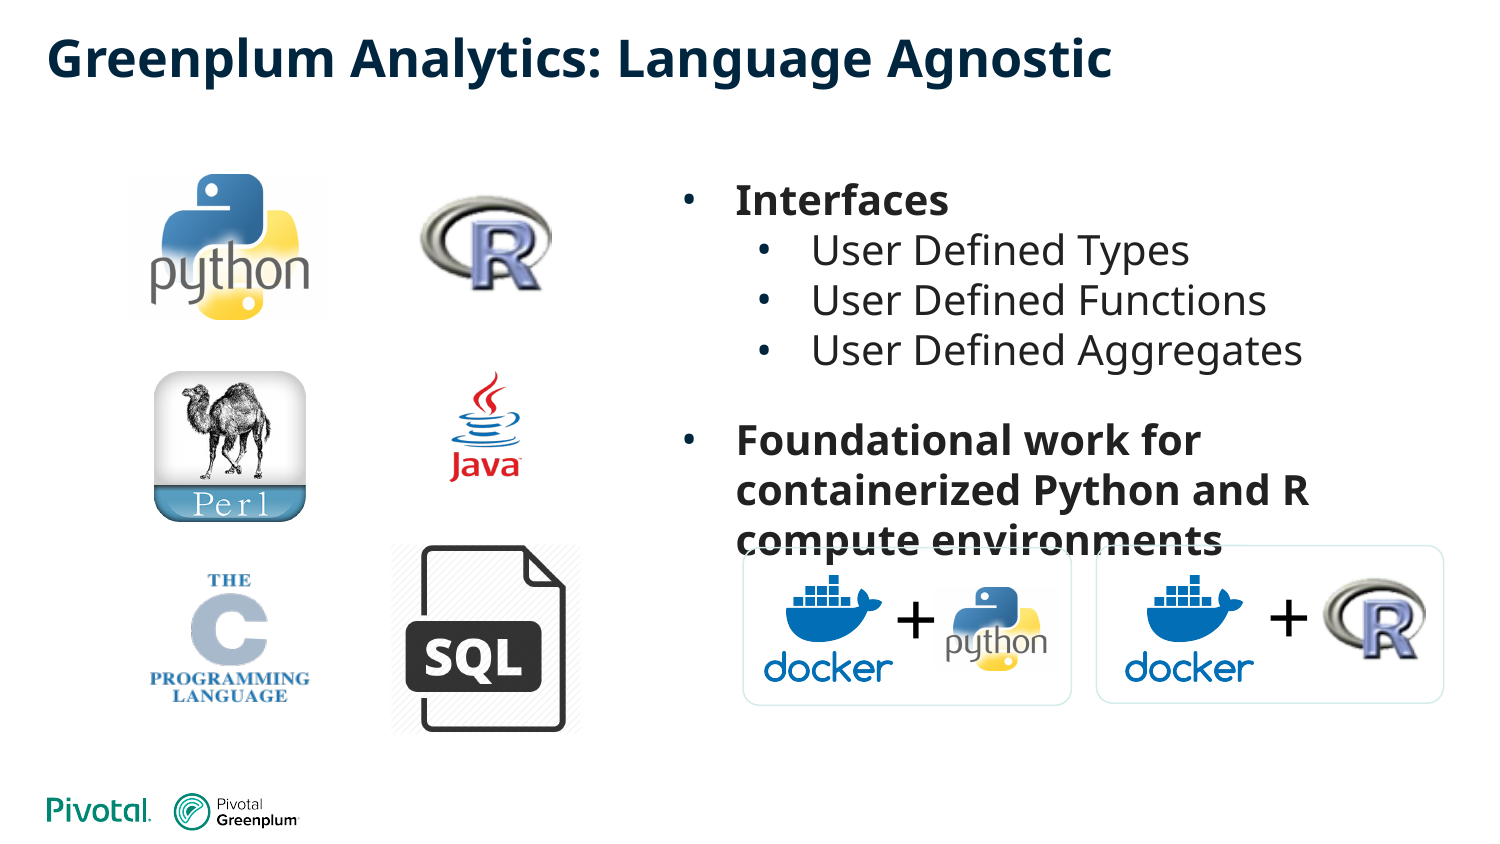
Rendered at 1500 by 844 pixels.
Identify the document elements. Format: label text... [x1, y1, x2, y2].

text_box Interfaces User Defined Types User Defined Functions User Defined Aggregates Foundational work for containerized Python and R compute environments [664, 158, 1491, 543]
picture [130, 173, 331, 320]
picture [419, 178, 552, 309]
text_box [1096, 545, 1444, 704]
picture [154, 371, 306, 523]
title Greenplum Analytics: Language Agnostic [31, 10, 1453, 75]
picture [388, 541, 583, 736]
picture [763, 575, 893, 682]
picture [932, 586, 1060, 671]
picture [155, 779, 341, 844]
text_box [743, 547, 1072, 706]
picture [405, 361, 566, 492]
picture [1321, 562, 1427, 675]
picture [148, 563, 312, 714]
picture [1125, 575, 1254, 682]
